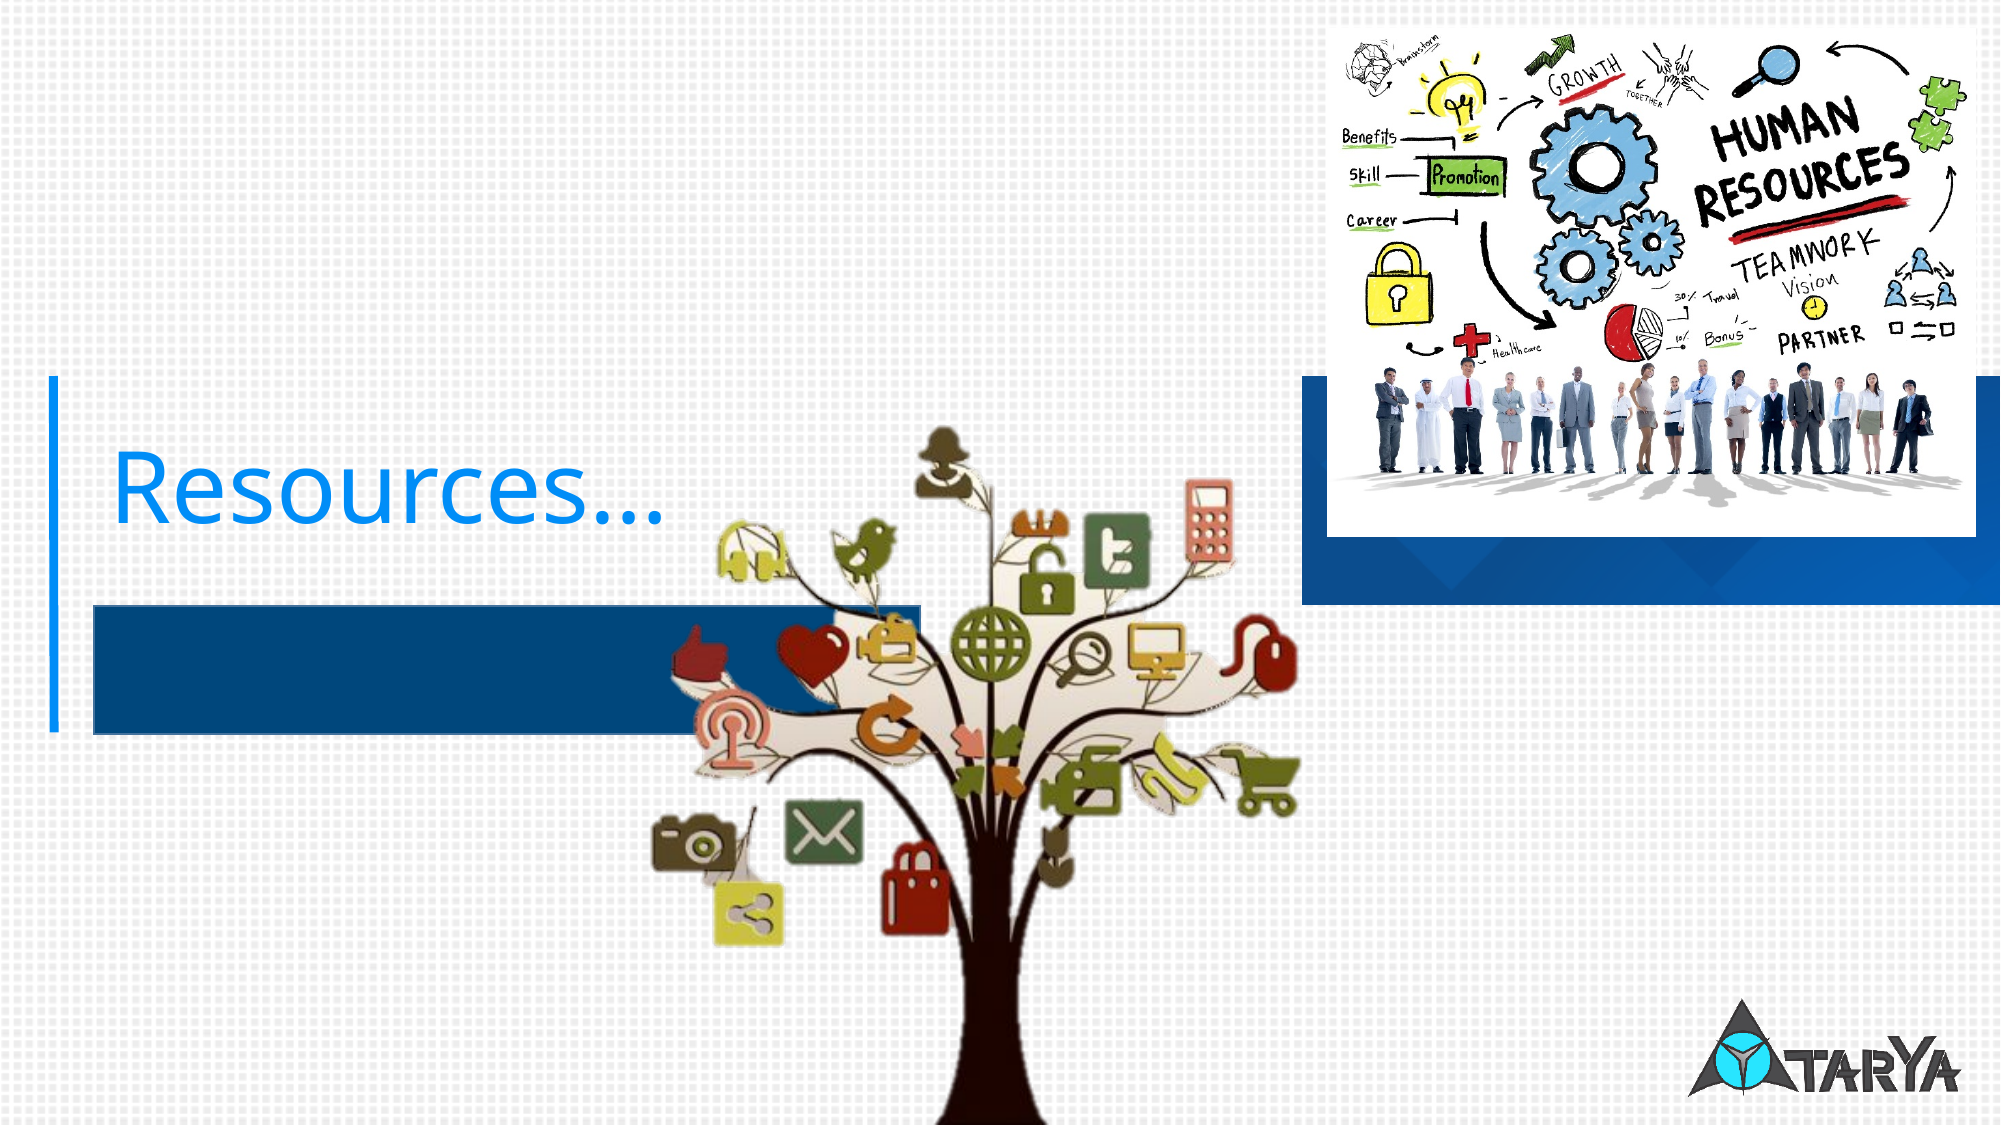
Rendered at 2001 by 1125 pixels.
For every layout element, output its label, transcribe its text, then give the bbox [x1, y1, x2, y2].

picture [0, 0, 2001, 1125]
title Resources… [94, 377, 426, 605]
